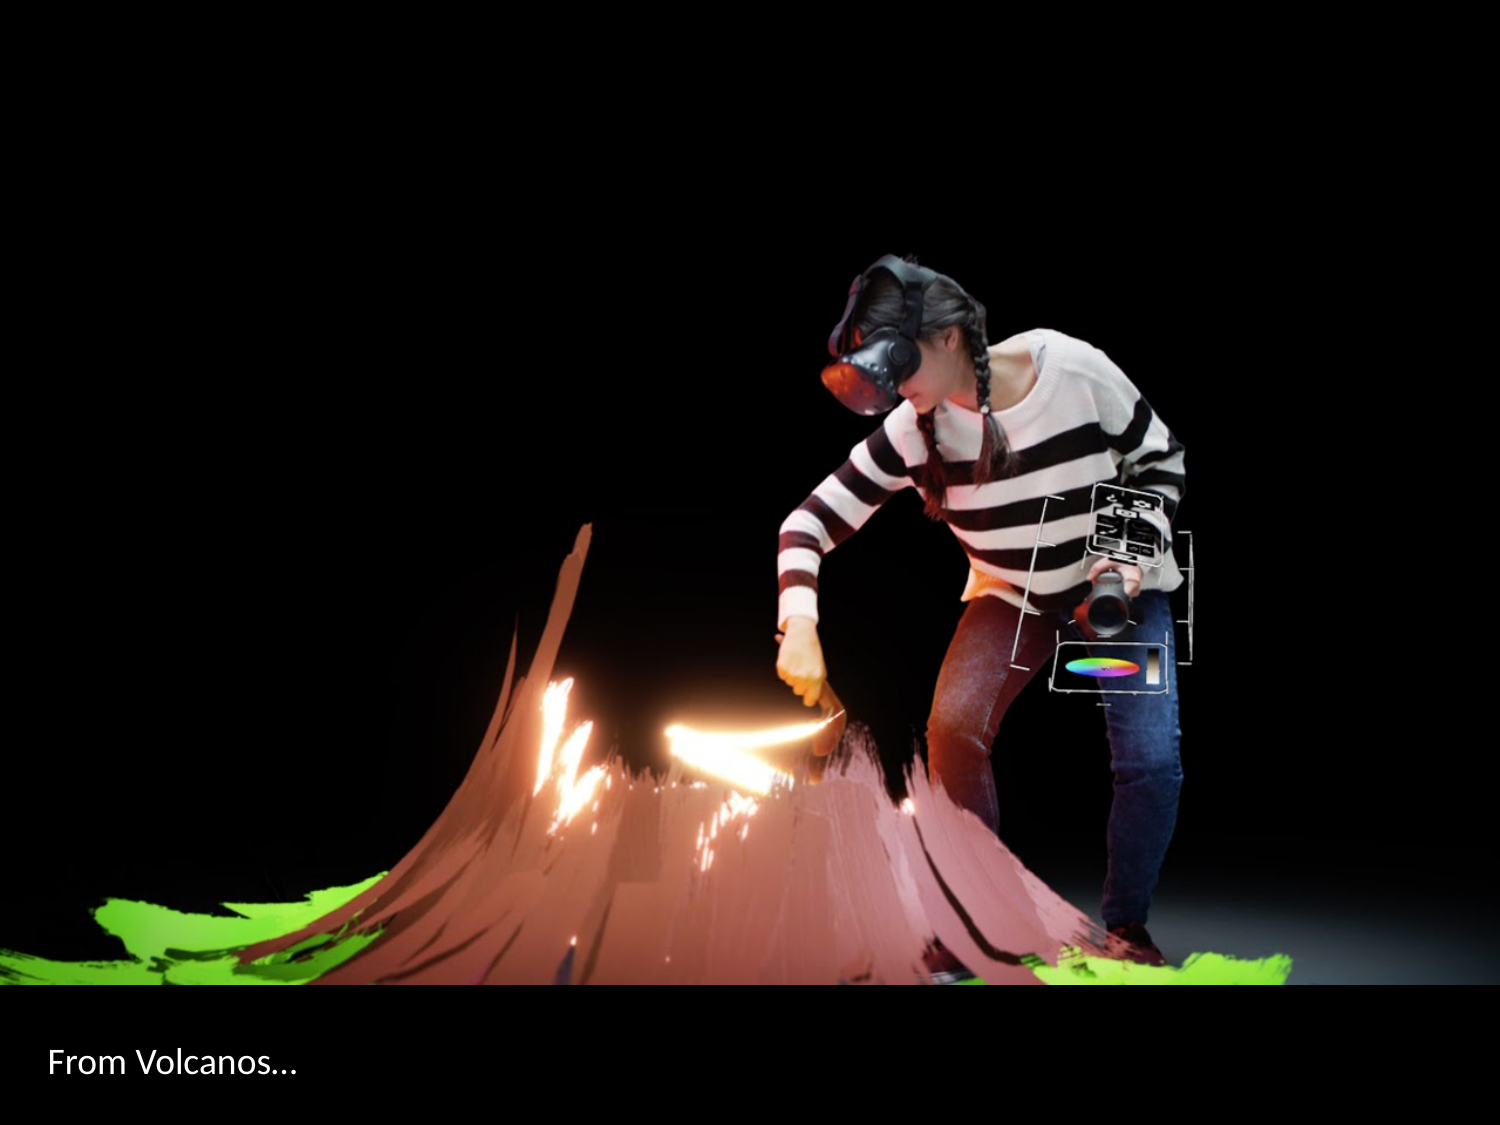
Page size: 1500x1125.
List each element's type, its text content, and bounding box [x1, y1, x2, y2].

picture [0, 140, 1500, 985]
text_box From Volcanos… [33, 1029, 940, 1089]
